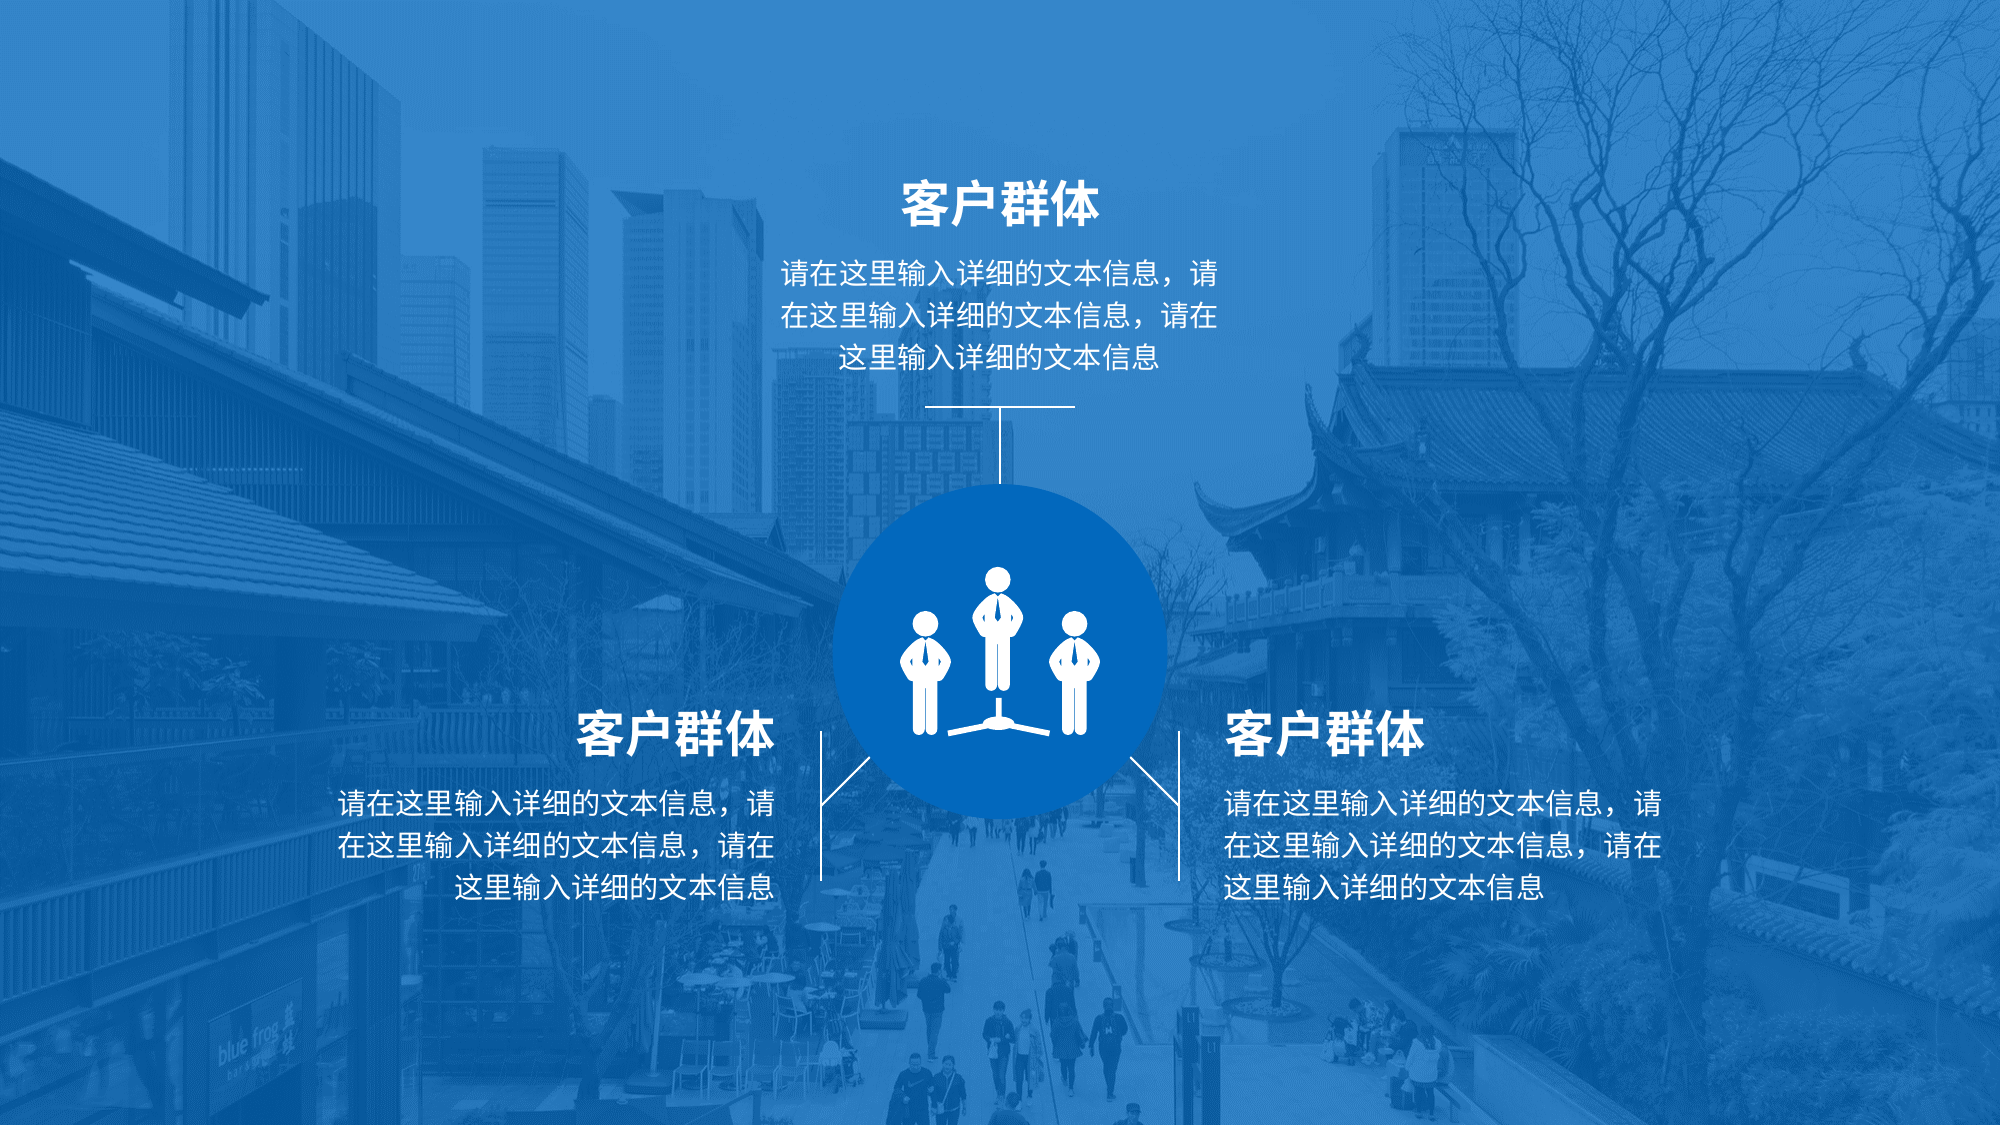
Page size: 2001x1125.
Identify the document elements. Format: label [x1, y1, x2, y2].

text_box [822, 736, 891, 806]
text_box [1109, 736, 1178, 806]
picture [0, 0, 2000, 1125]
